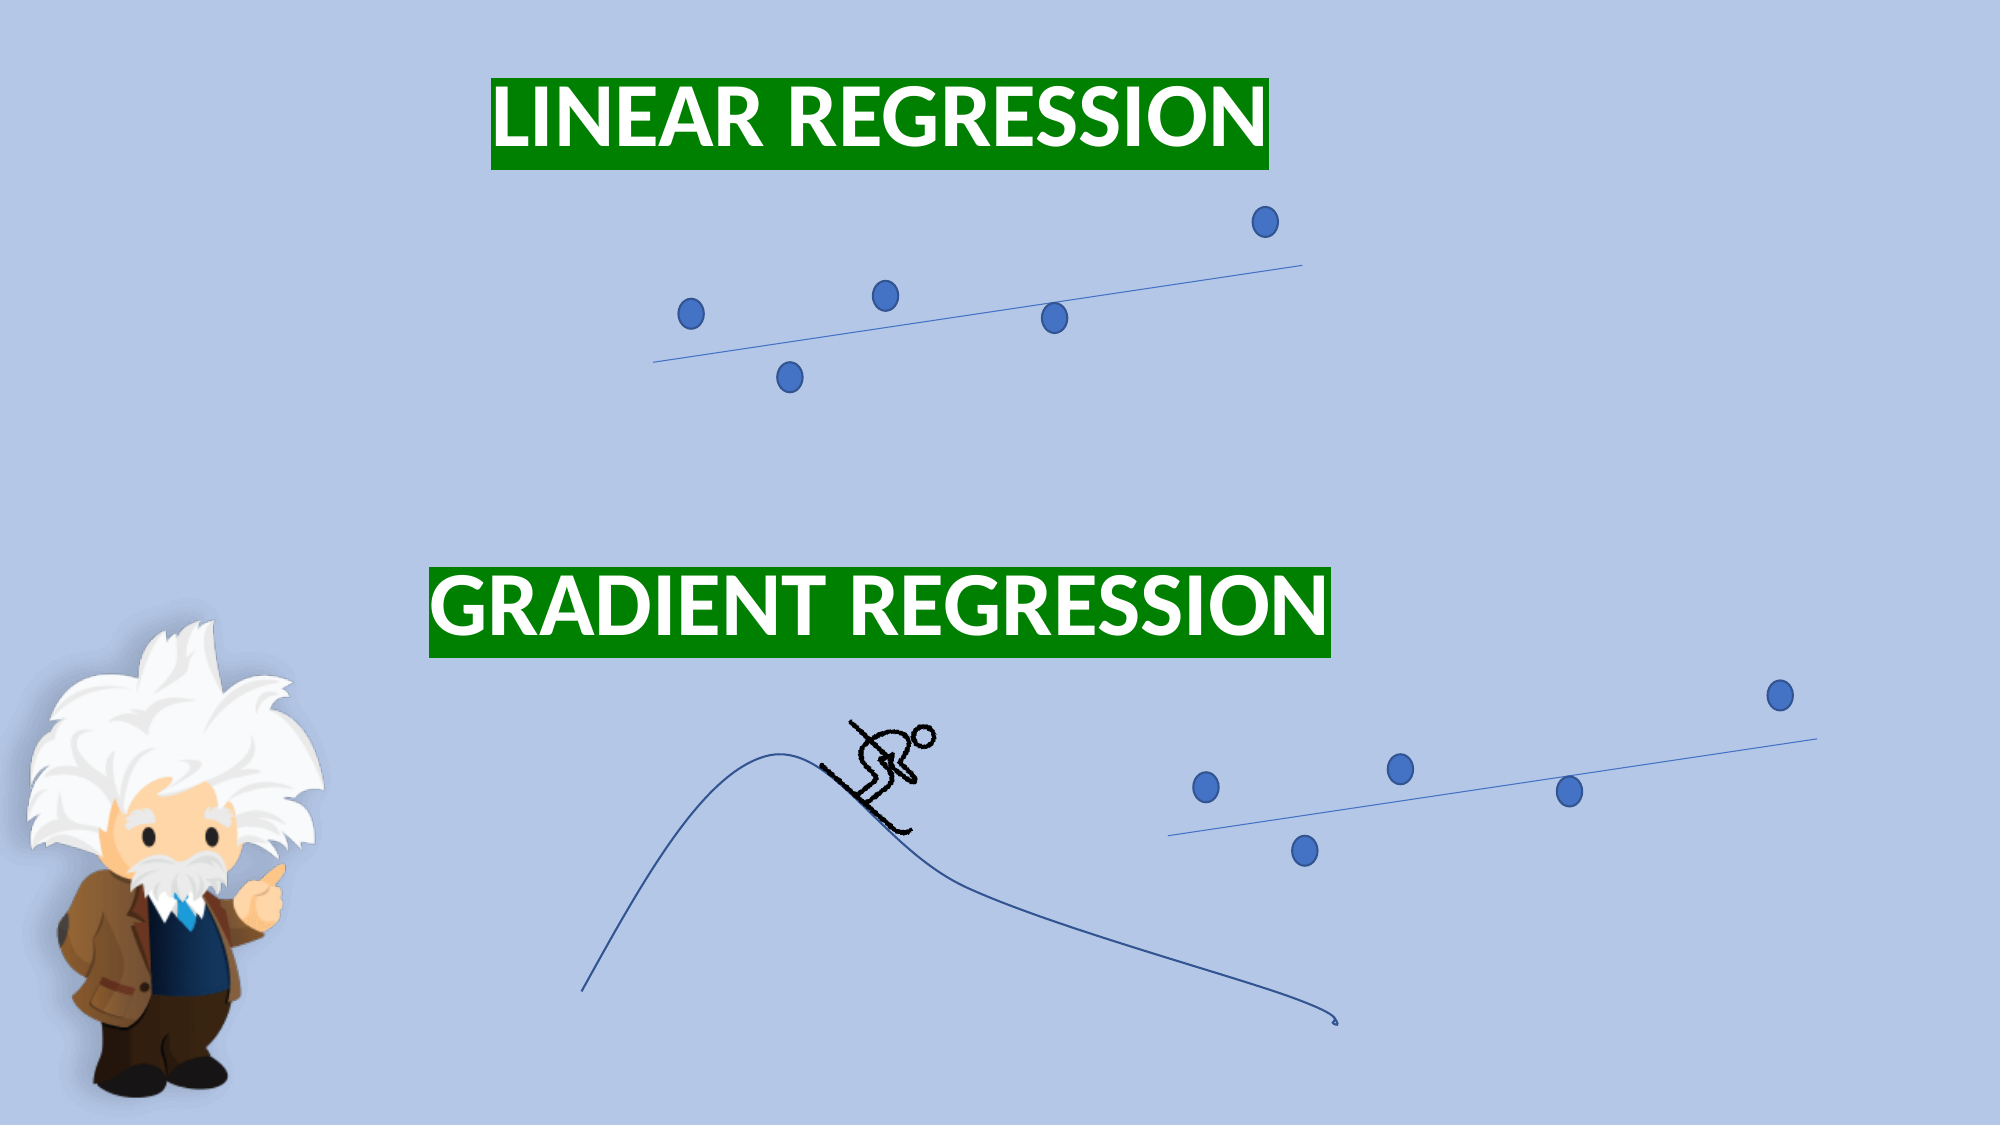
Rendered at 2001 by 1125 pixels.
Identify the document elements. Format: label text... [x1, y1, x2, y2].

text_box [580, 753, 1339, 1026]
picture [0, 582, 350, 1125]
picture [805, 702, 940, 837]
text_box [776, 363, 804, 394]
text_box LINEAR REGRESSION [458, 47, 1303, 173]
text_box [1766, 679, 1794, 712]
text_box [653, 265, 1303, 363]
text_box GRADIENT REGRESSION [385, 536, 1375, 661]
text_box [1167, 738, 1818, 836]
text_box [1251, 205, 1280, 238]
text_box [1291, 836, 1319, 867]
